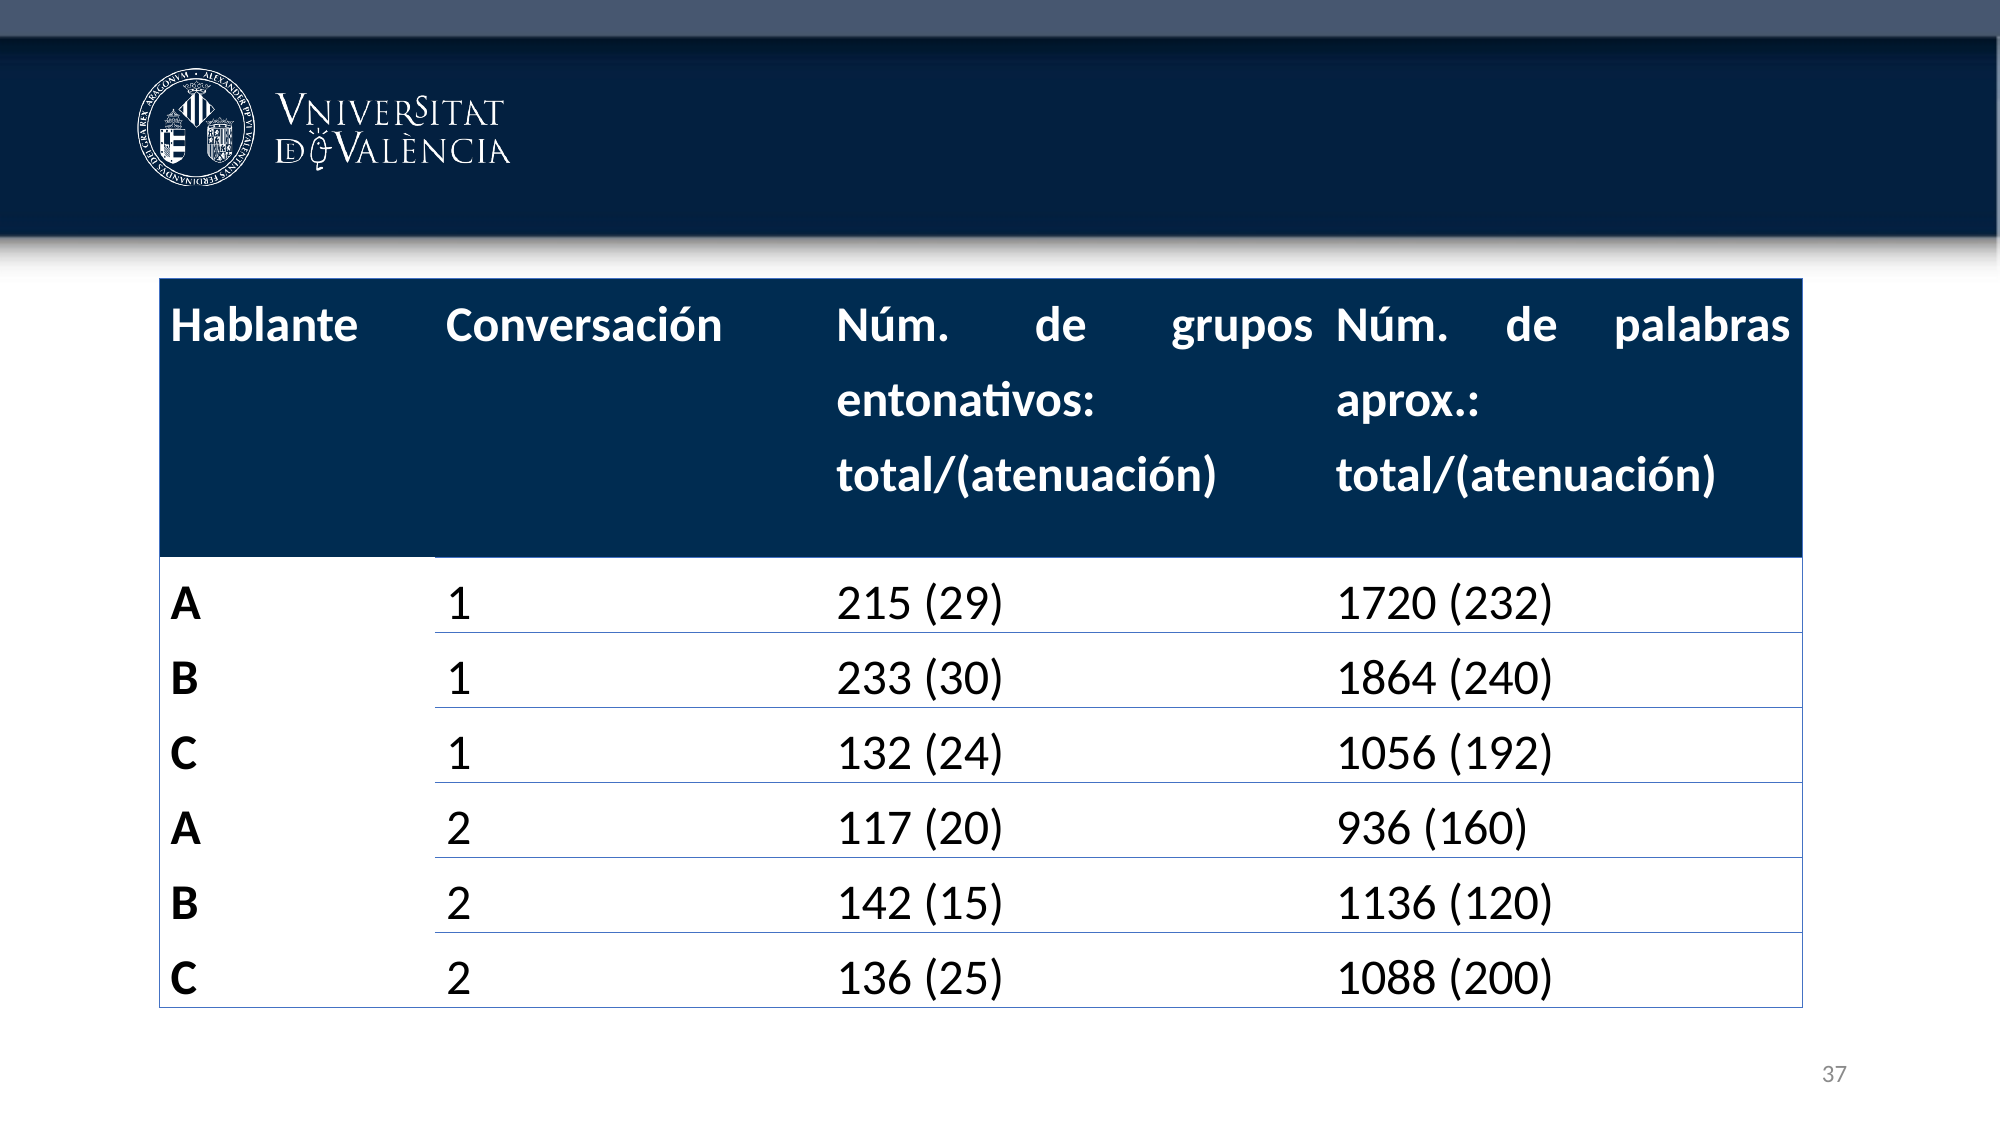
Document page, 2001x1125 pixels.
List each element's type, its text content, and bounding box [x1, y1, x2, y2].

table_cell B [160, 857, 435, 932]
picture [0, 0, 2000, 300]
table_cell 132 (24) [825, 708, 1325, 782]
table_header Hablante [160, 279, 435, 557]
table_cell 2 [435, 933, 825, 1007]
table_cell 233 (30) [825, 633, 1325, 707]
table_cell 2 [435, 783, 825, 857]
table_cell 117 (20) [825, 783, 1325, 857]
table_cell 1136 (120) [1325, 858, 1802, 932]
table_cell 2 [435, 858, 825, 932]
table_cell 1 [435, 558, 825, 632]
table_cell 1056 (192) [1325, 708, 1802, 782]
table_cell 1 [435, 708, 825, 782]
table_cell A [160, 782, 435, 857]
table_cell A [160, 557, 435, 632]
table_cell 1088 (200) [1325, 933, 1802, 1007]
table_header Núm. de palabras aprox.: total/(atenuación) [1325, 279, 1802, 557]
slide_number 37 [1412, 1042, 1863, 1103]
table_cell 1720 (232) [1325, 558, 1802, 632]
table_header Conversación [435, 279, 825, 557]
table_cell C [160, 707, 435, 782]
table_header Núm. de grupos entonativos: total/(atenuación) [825, 279, 1325, 557]
table_cell 1 [435, 633, 825, 707]
table_cell 136 (25) [825, 933, 1325, 1007]
table_cell 215 (29) [825, 558, 1325, 632]
table_cell 142 (15) [825, 858, 1325, 932]
table_cell C [160, 932, 435, 1007]
table_cell 1864 (240) [1325, 633, 1802, 707]
table_cell B [160, 632, 435, 707]
table_cell 936 (160) [1325, 783, 1802, 857]
